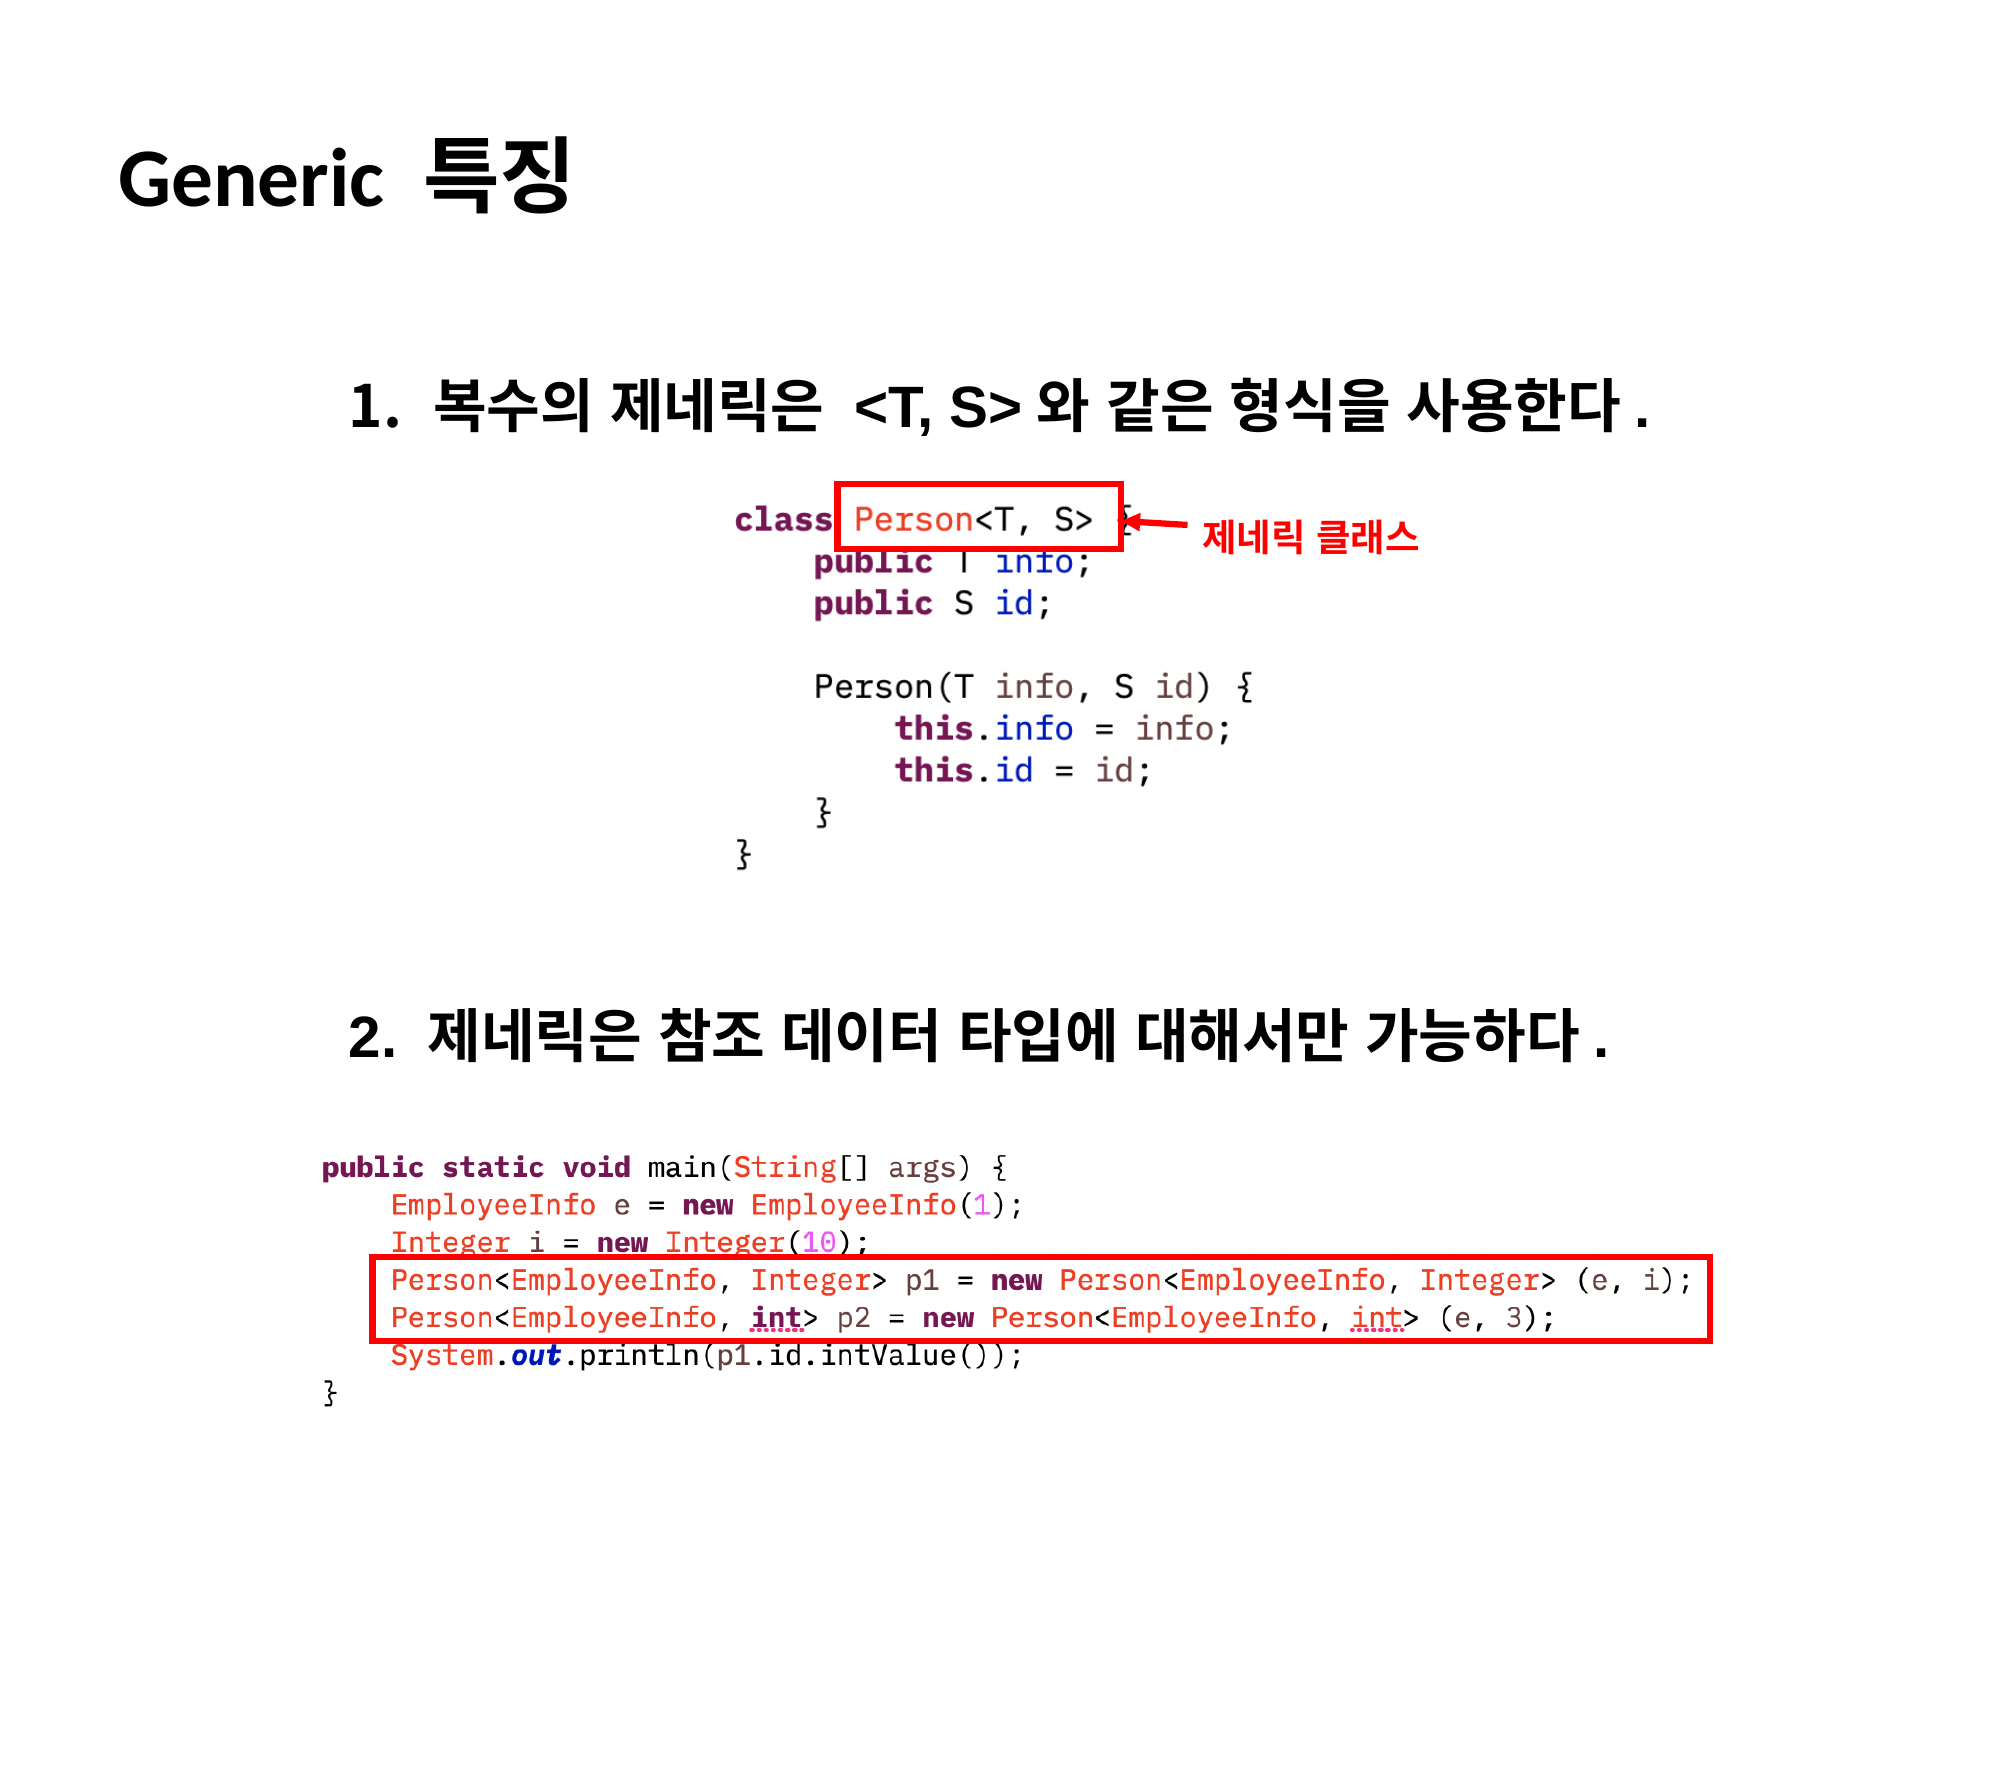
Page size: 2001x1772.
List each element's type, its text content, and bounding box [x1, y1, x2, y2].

text_box [836, 483, 1122, 491]
picture [289, 1130, 1711, 1434]
picture [734, 491, 1266, 886]
text_box Generic 특징 [103, 115, 592, 231]
text_box 제네릭 클래스 [1187, 483, 1435, 567]
text_box 복수의 제네릭은 <T, S>와 같은 형식을 사용한다. 2. 제네릭은 참조 데이터 타입에 대해서만 가능하다. [334, 326, 1666, 1077]
